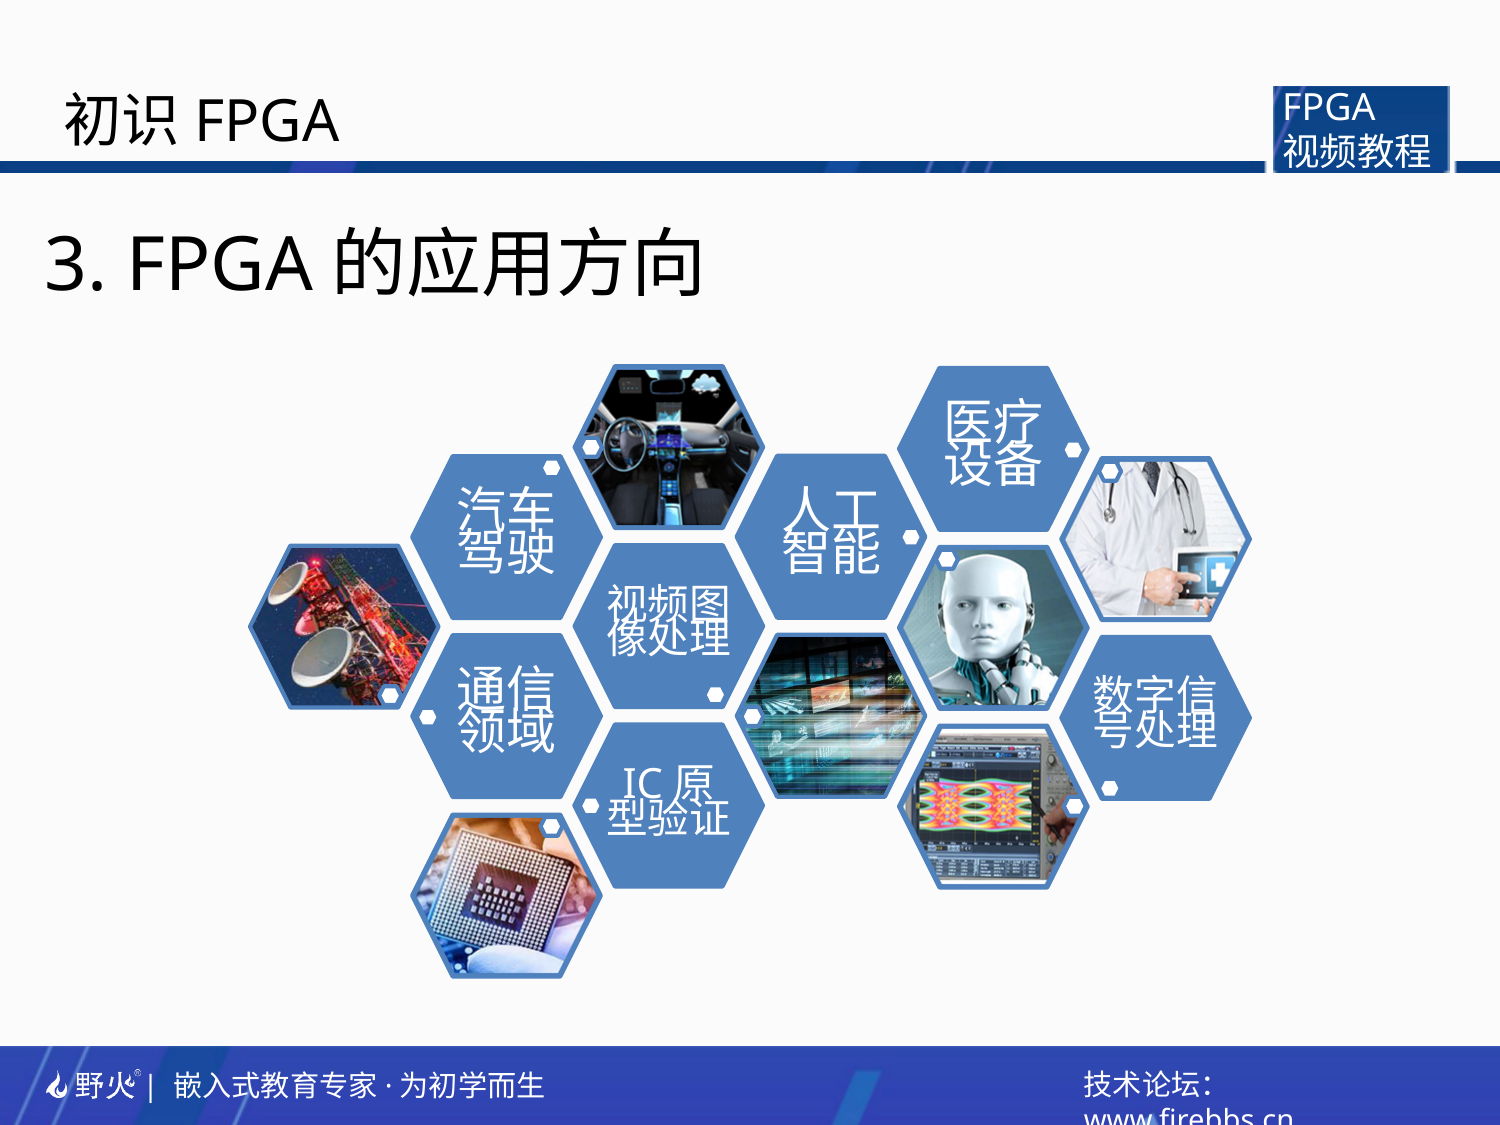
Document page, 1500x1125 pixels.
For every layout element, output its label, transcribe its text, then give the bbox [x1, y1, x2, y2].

picture [1227, 1116, 1236, 1125]
picture [1192, 1116, 1200, 1121]
picture [1138, 1117, 1143, 1125]
picture [1092, 1117, 1097, 1125]
picture [1281, 1116, 1289, 1125]
picture [1209, 1116, 1218, 1125]
picture [1115, 1117, 1120, 1125]
picture [0, 161, 1267, 173]
picture [0, 1046, 1500, 1125]
picture [1460, 161, 1500, 173]
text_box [249, 337, 1251, 1005]
picture [1103, 1115, 1109, 1125]
text_box 3. FPGA的应用方向 [29, 208, 1294, 314]
text_box 初识FPGA [48, 75, 355, 161]
text_box FPGA 视频教程 [1267, 75, 1460, 181]
picture [1126, 1115, 1132, 1125]
